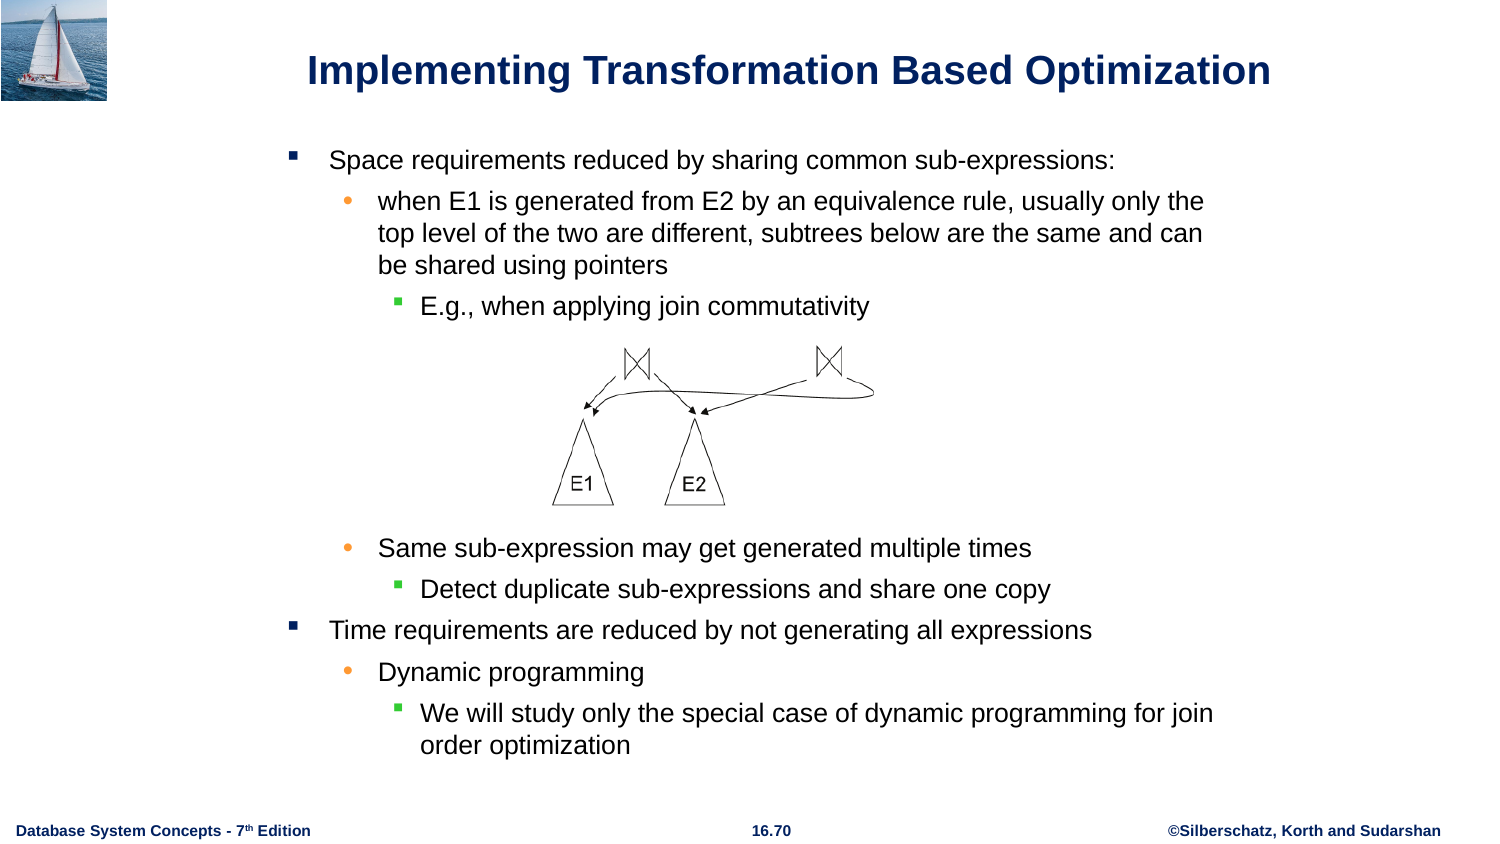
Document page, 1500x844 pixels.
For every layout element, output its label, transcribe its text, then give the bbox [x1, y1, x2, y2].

picture [1, 0, 107, 101]
title Implementing Transformation Based Optimization [254, 14, 1325, 101]
list Space requirements reduced by sharing common sub-expressions: when E1 is generated from E2 by an equivalence rule, usually only the top level of the two are different, subtrees below are the same and can be shared using pointers E.g., when applying join commutativity Same sub-expression may get generated multiple times Detect duplicate sub-expressions and share one copy Time requirements are reduced by not generating all expressions Dynamic programming We will study only the special case of dynamic programming for join order optimization [271, 135, 1235, 797]
picture [550, 345, 874, 507]
